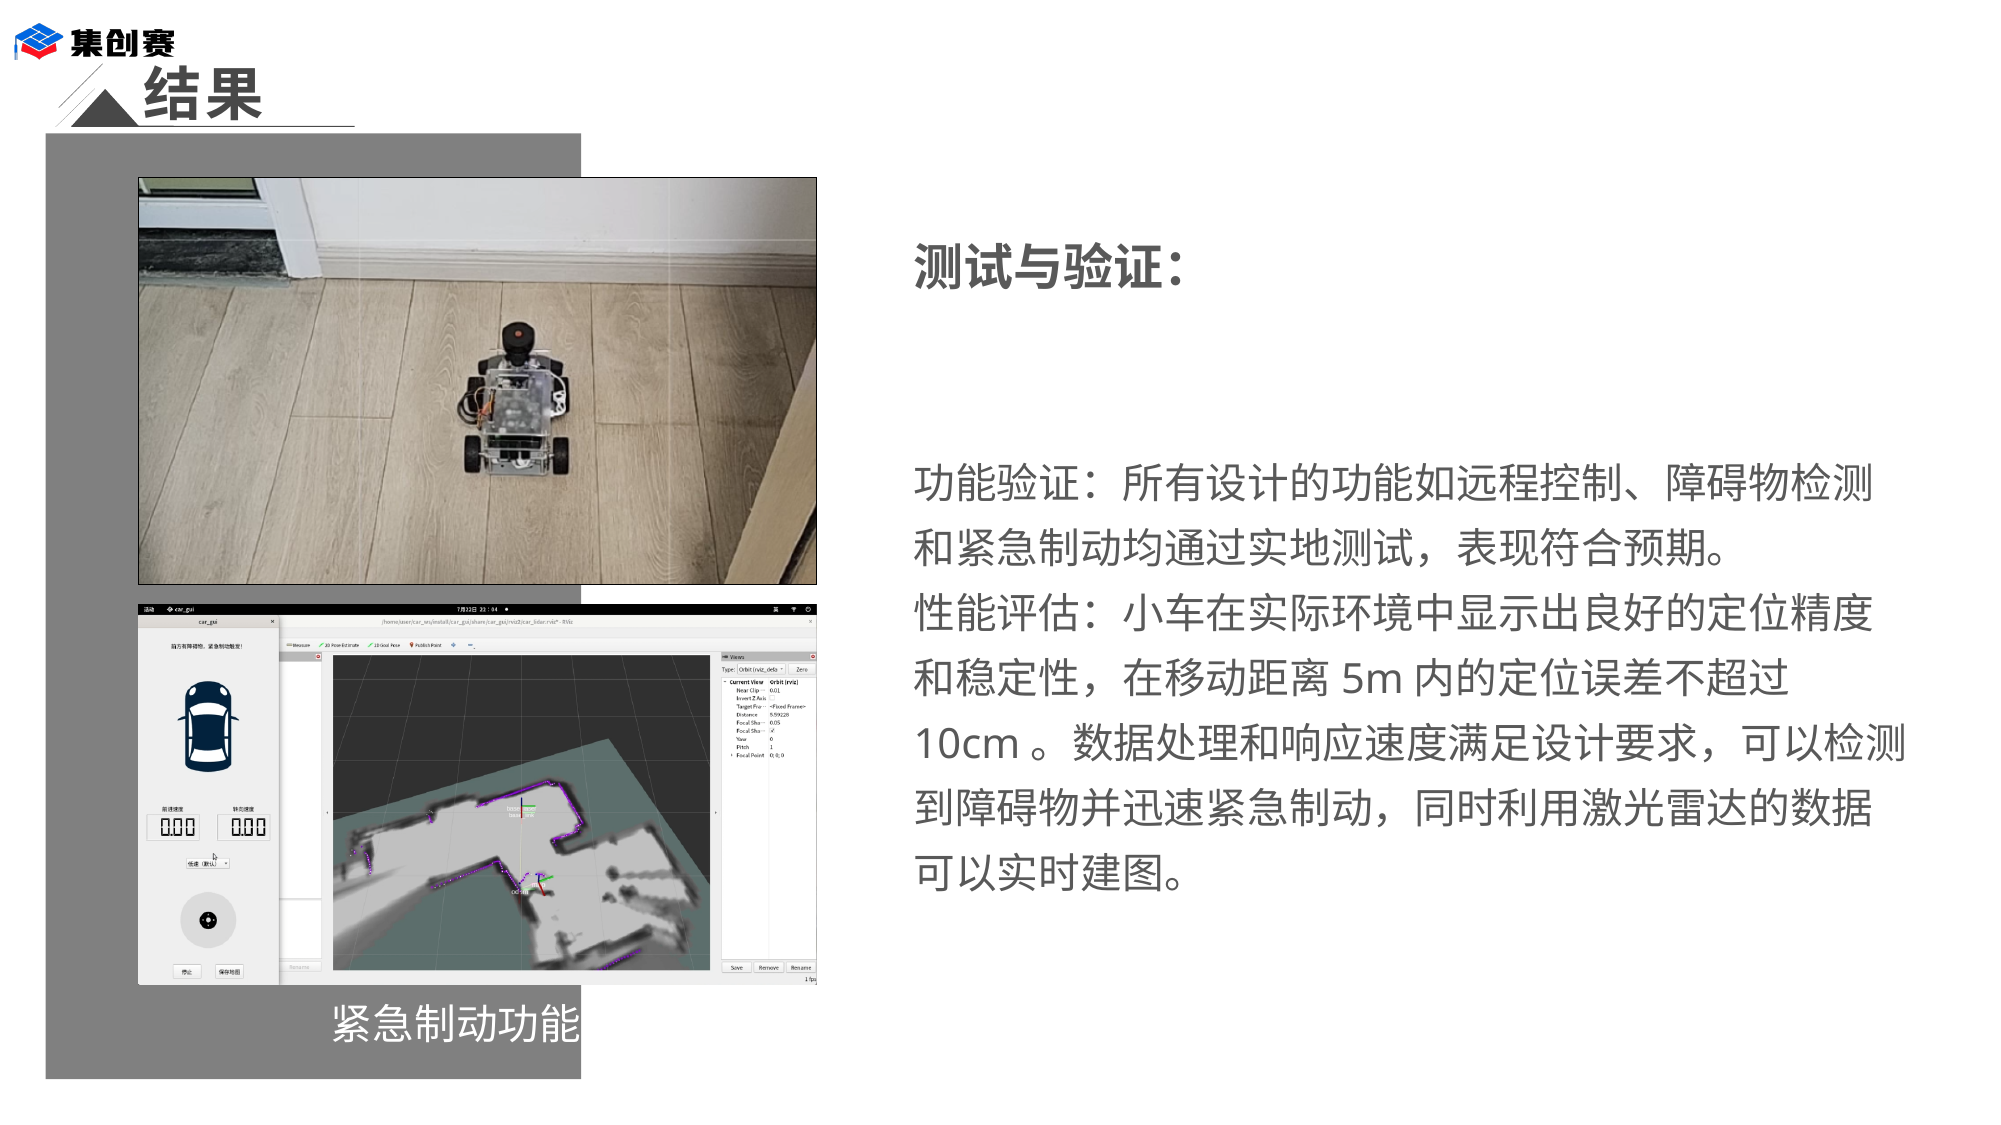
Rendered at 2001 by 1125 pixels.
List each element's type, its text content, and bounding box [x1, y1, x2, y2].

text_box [48, 84, 355, 127]
picture [0, 0, 193, 86]
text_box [898, 228, 1927, 1036]
text_box [43, 131, 583, 1081]
text_box 紧急制动功能 [303, 993, 609, 1056]
text_box 结果 [196, 57, 654, 128]
picture [138, 177, 818, 585]
picture [138, 603, 818, 985]
